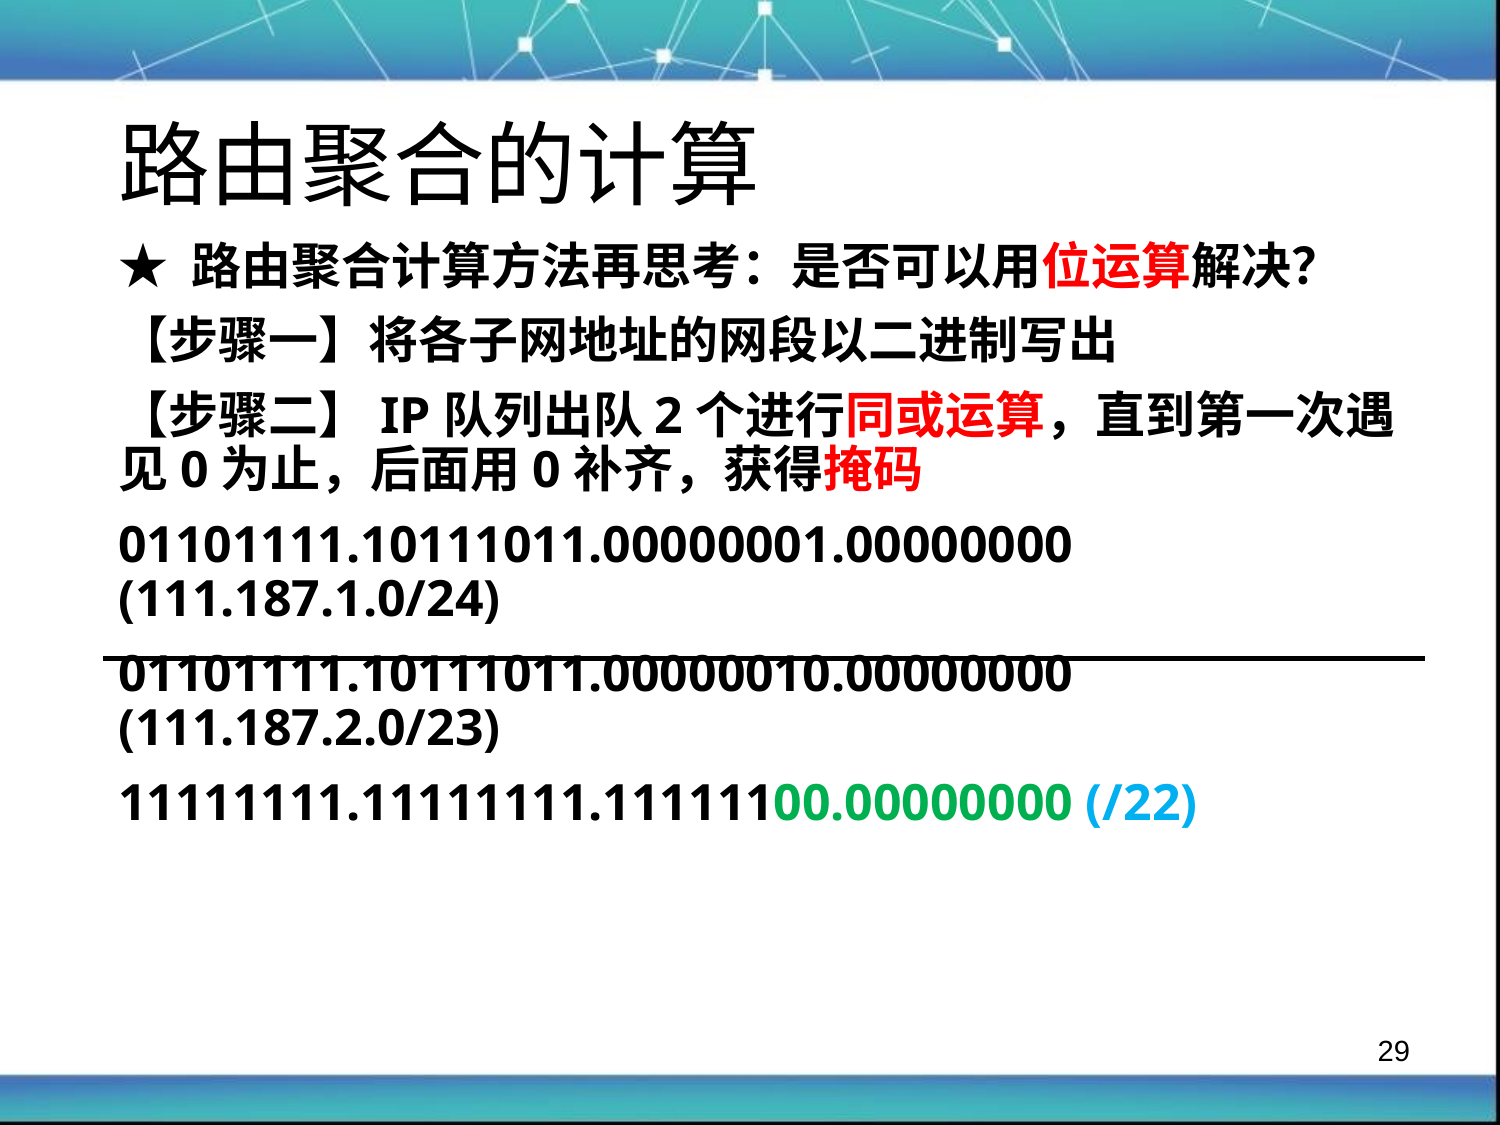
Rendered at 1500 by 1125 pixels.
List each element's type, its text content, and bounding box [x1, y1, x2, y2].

text_box 路由聚合的计算 [103, 59, 1397, 233]
slide_number 29 [1074, 1053, 1426, 1103]
picture [0, 0, 1500, 1125]
text_box ★ 路由聚合计算方法再思考：是否可以用位运算解决？ 【步骤一】将各子网地址的网段以二进制写出 【步骤二】IP队列出队2个进行同或运算，直到第一次遇见0为止，后面用0补齐，获得掩码 01101111.10111011.00000001.00000000 (111.187.1.0/24) 01101111.10111011.00000010.00000000 (111.187.2.0/23) 11111111.11111111.11111100.00000000 (/22) [103, 233, 1451, 1053]
